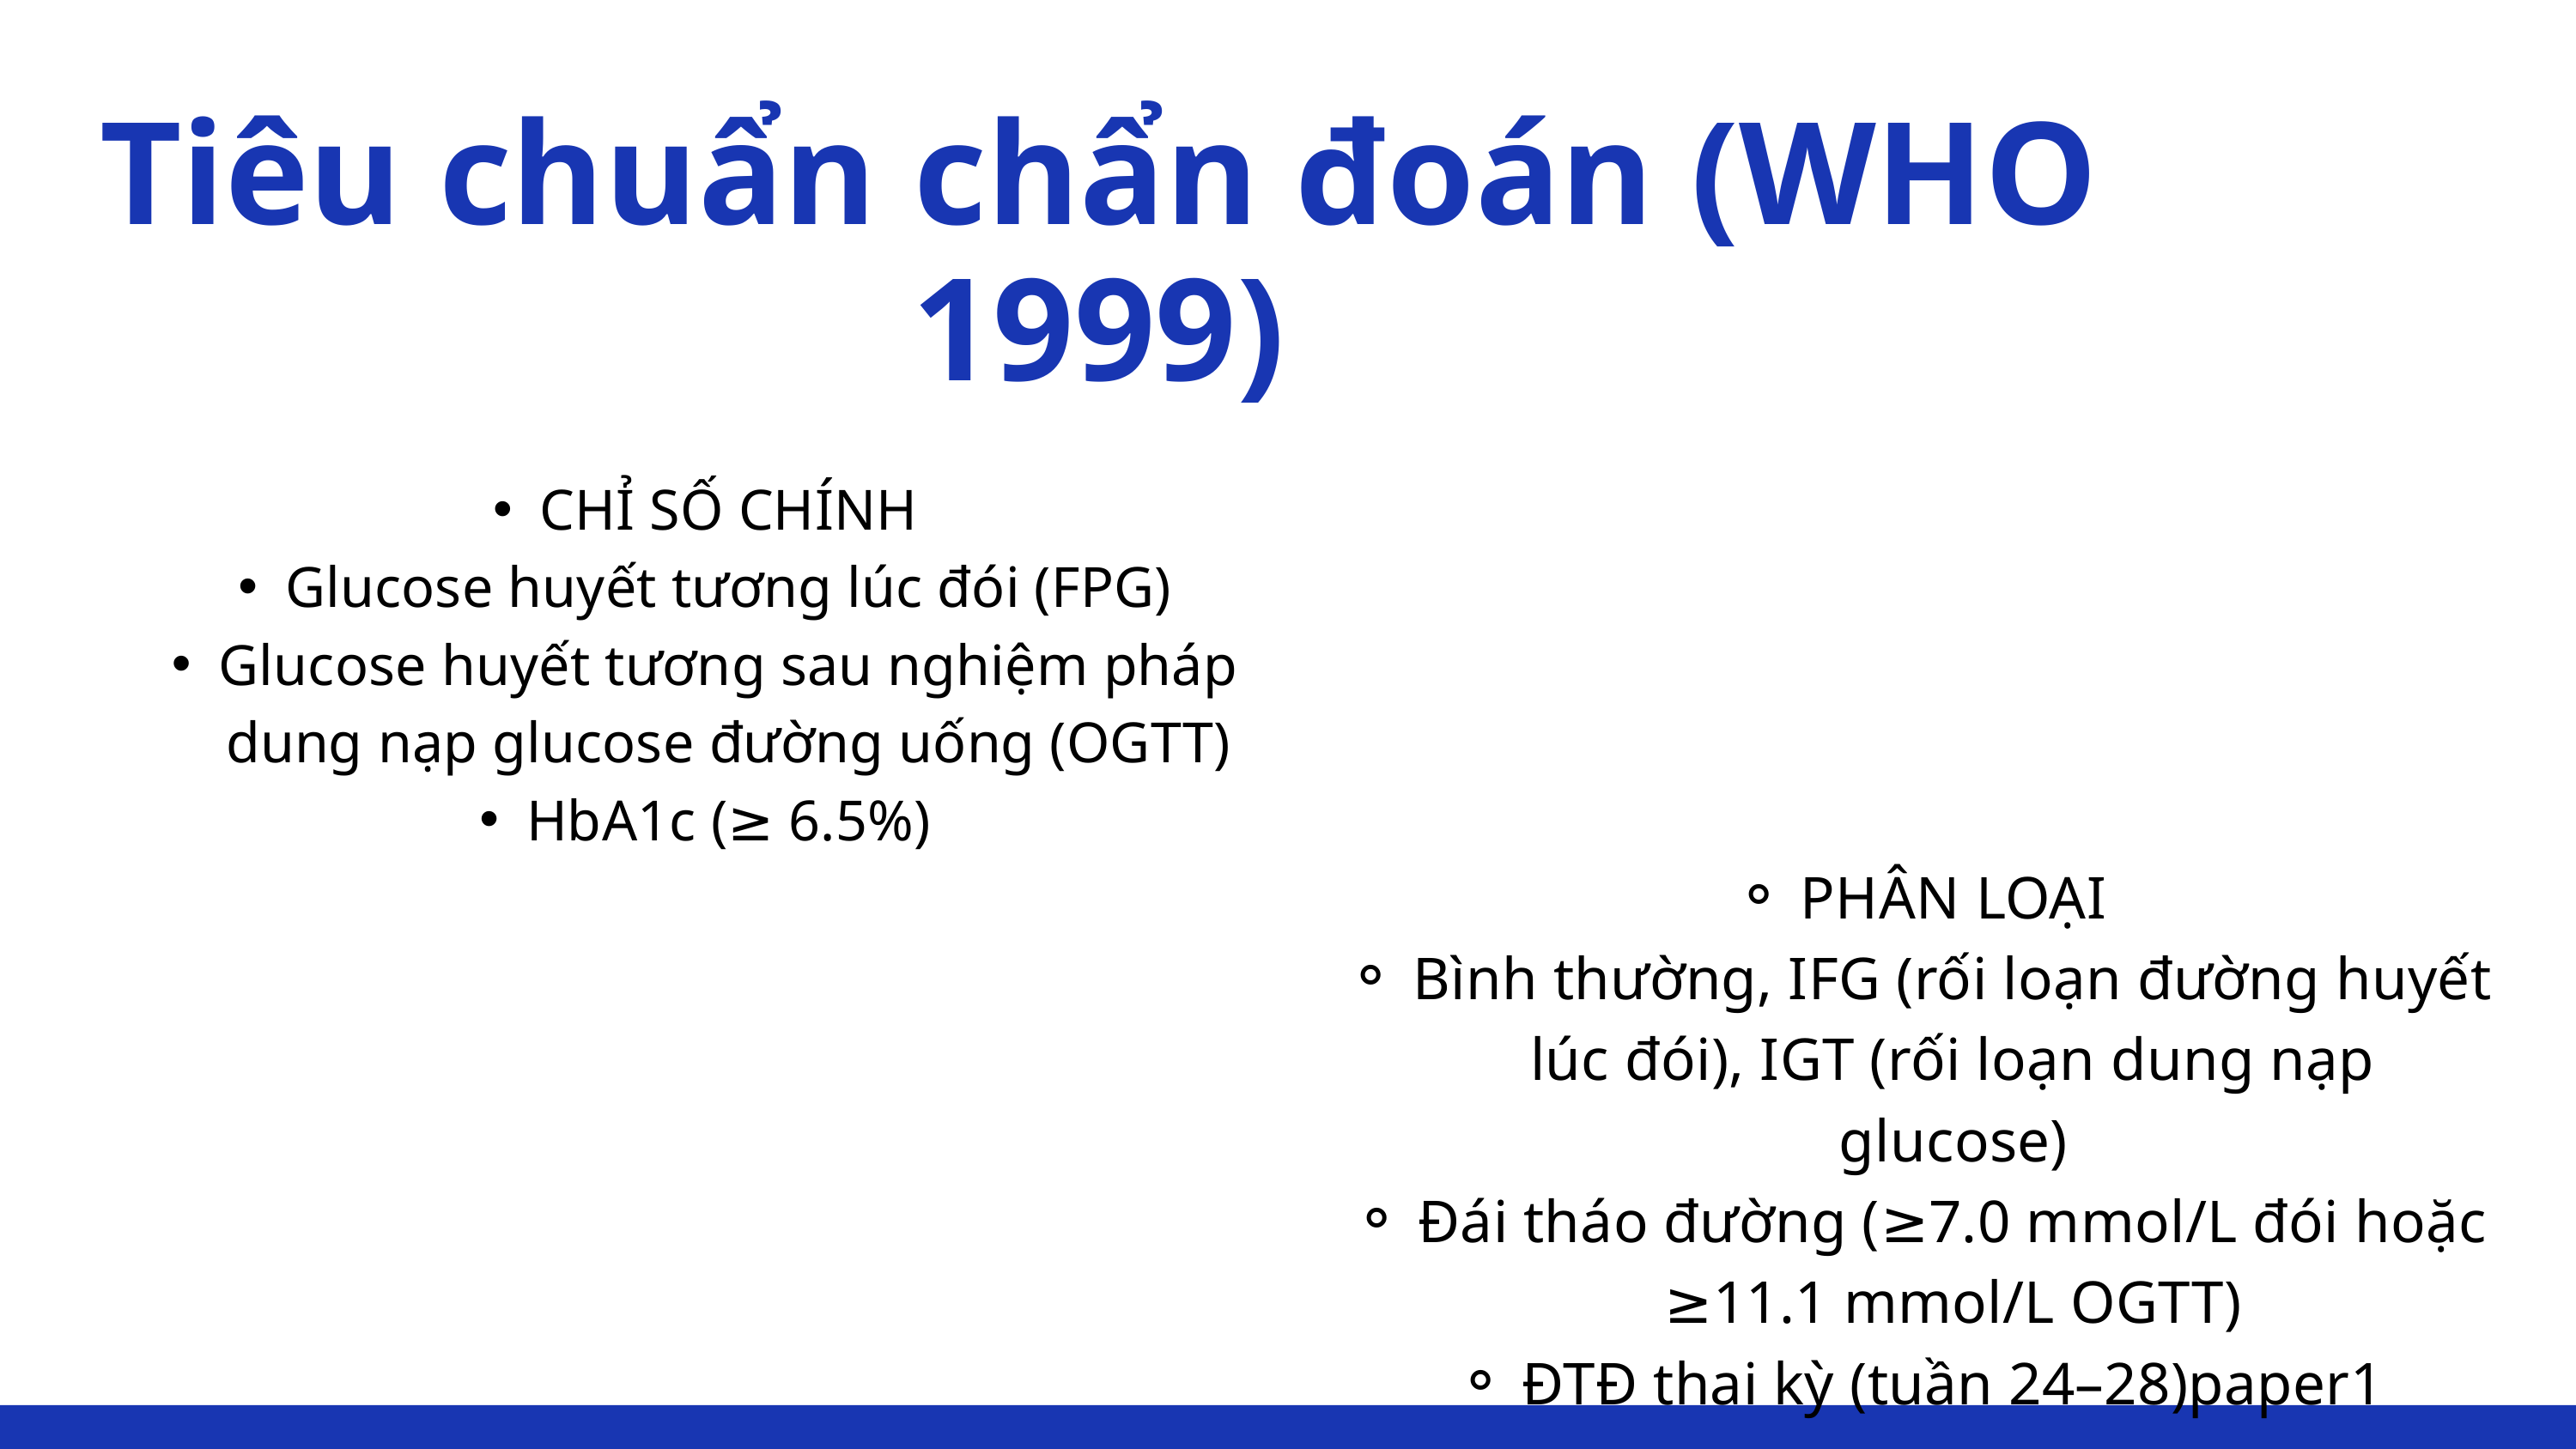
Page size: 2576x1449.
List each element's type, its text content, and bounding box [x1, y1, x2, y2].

text_box CHỈ SỐ CHÍNH Glucose huyết tương lúc đói (FPG) Glucose huyết tương sau nghiệm pháp dung nạp glucose đường uống (OGTT) HbA1c (≥ 6.5%) [76, 464, 1288, 930]
text_box Tiêu chuẩn chẩn đoán (WHO 1999) [76, 97, 2122, 409]
text_box [2500, 1404, 2576, 1449]
text_box [0, 1404, 1211, 1449]
text_box PHÂN LOẠI Bình thường, IFG (rối loạn đường huyết lúc đói), IGT (rối loạn dung nạp glucose) Đái tháo đường (≥7.0 mmol/L đói hoặc ≥11.1 mmol/L OGTT) ĐTĐ thai kỳ (tuần 24–28)paper1 [1211, 849, 2500, 1449]
